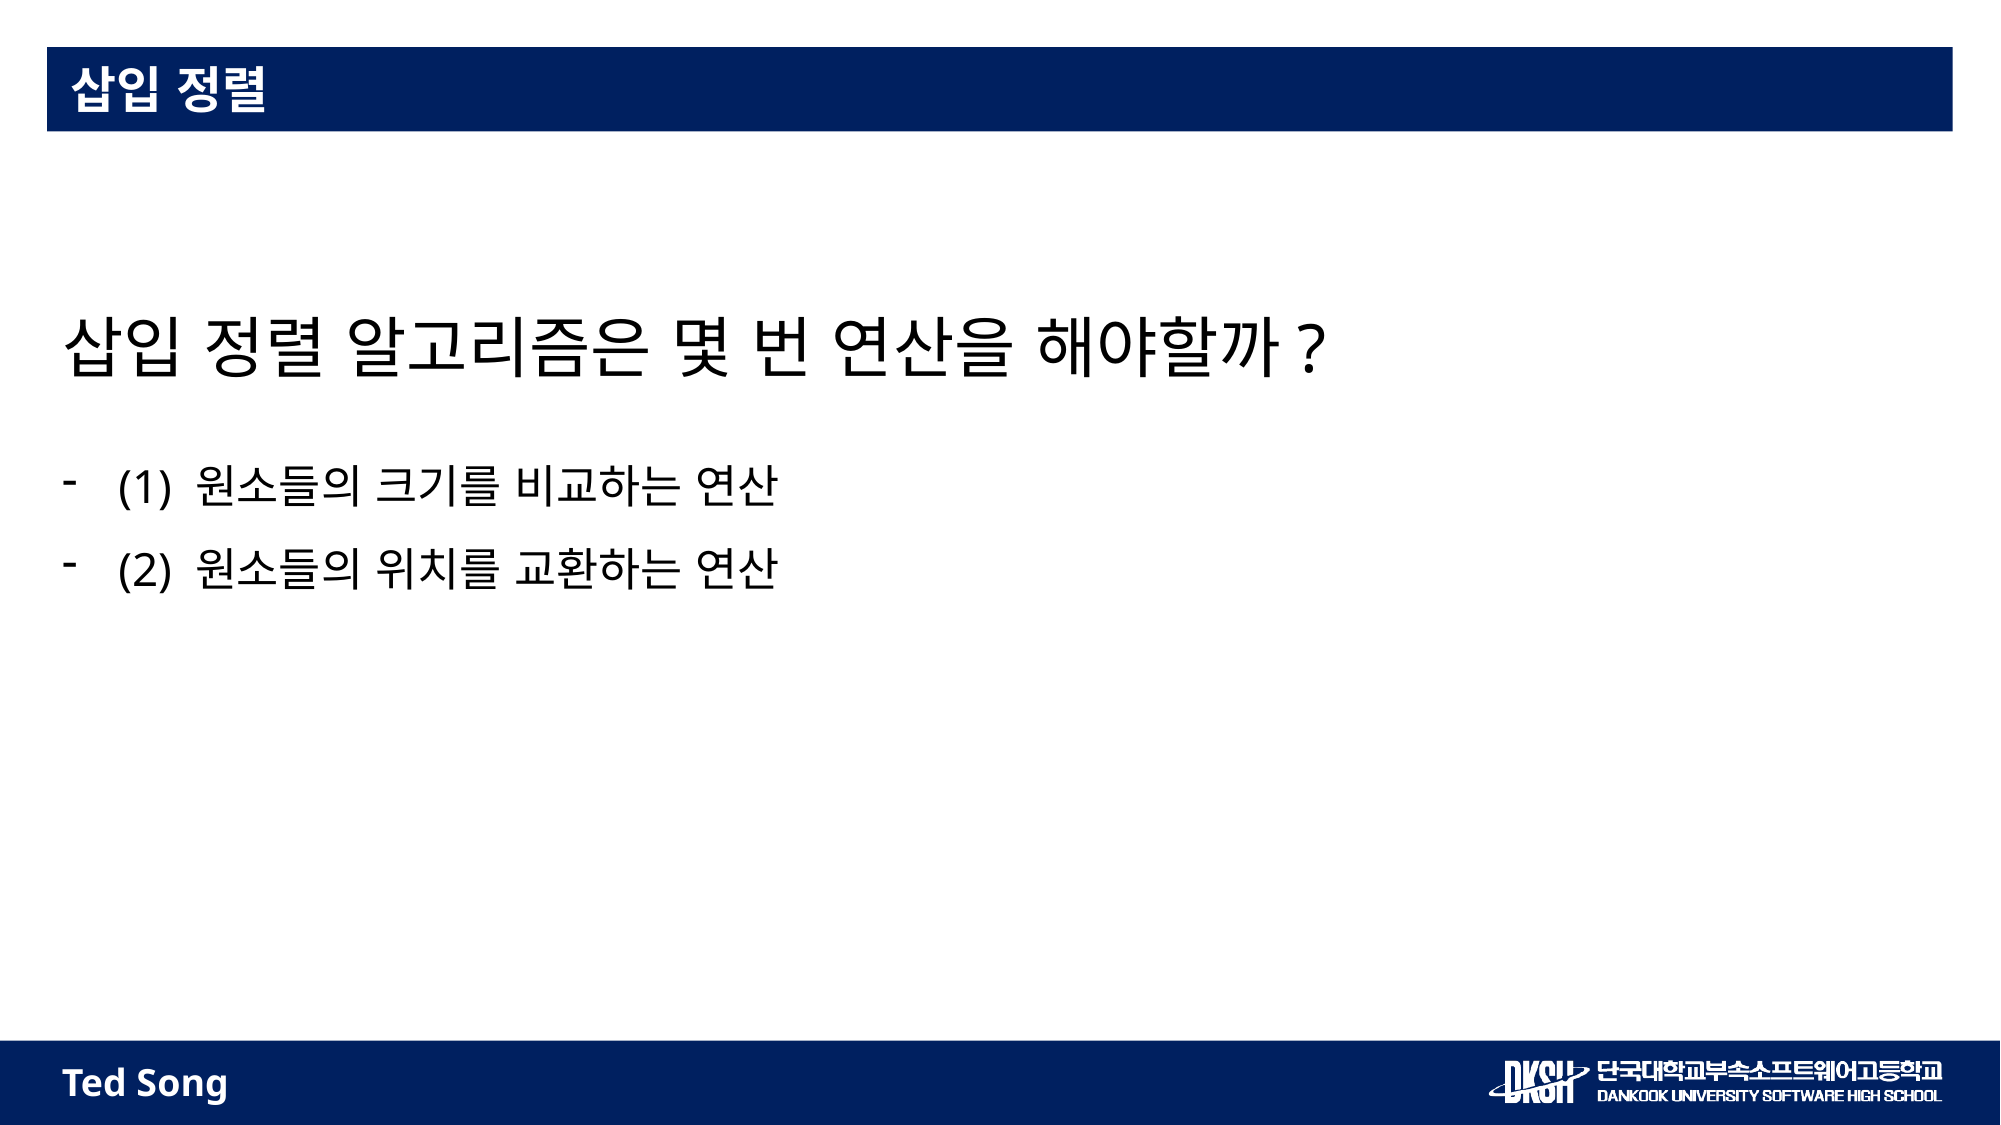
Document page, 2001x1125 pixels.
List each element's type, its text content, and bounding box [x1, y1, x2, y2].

text_box [46, 46, 1954, 132]
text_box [0, 1040, 2000, 1125]
text_box 삽입 정렬 알고리즘은 몇 번 연산을 해야할까? (1) 원소들의 크기를 비교하는 연산 (2) 원소들의 위치를 교환하는 연산 [47, 298, 1953, 603]
text_box 삽입 정렬 [56, 51, 284, 127]
